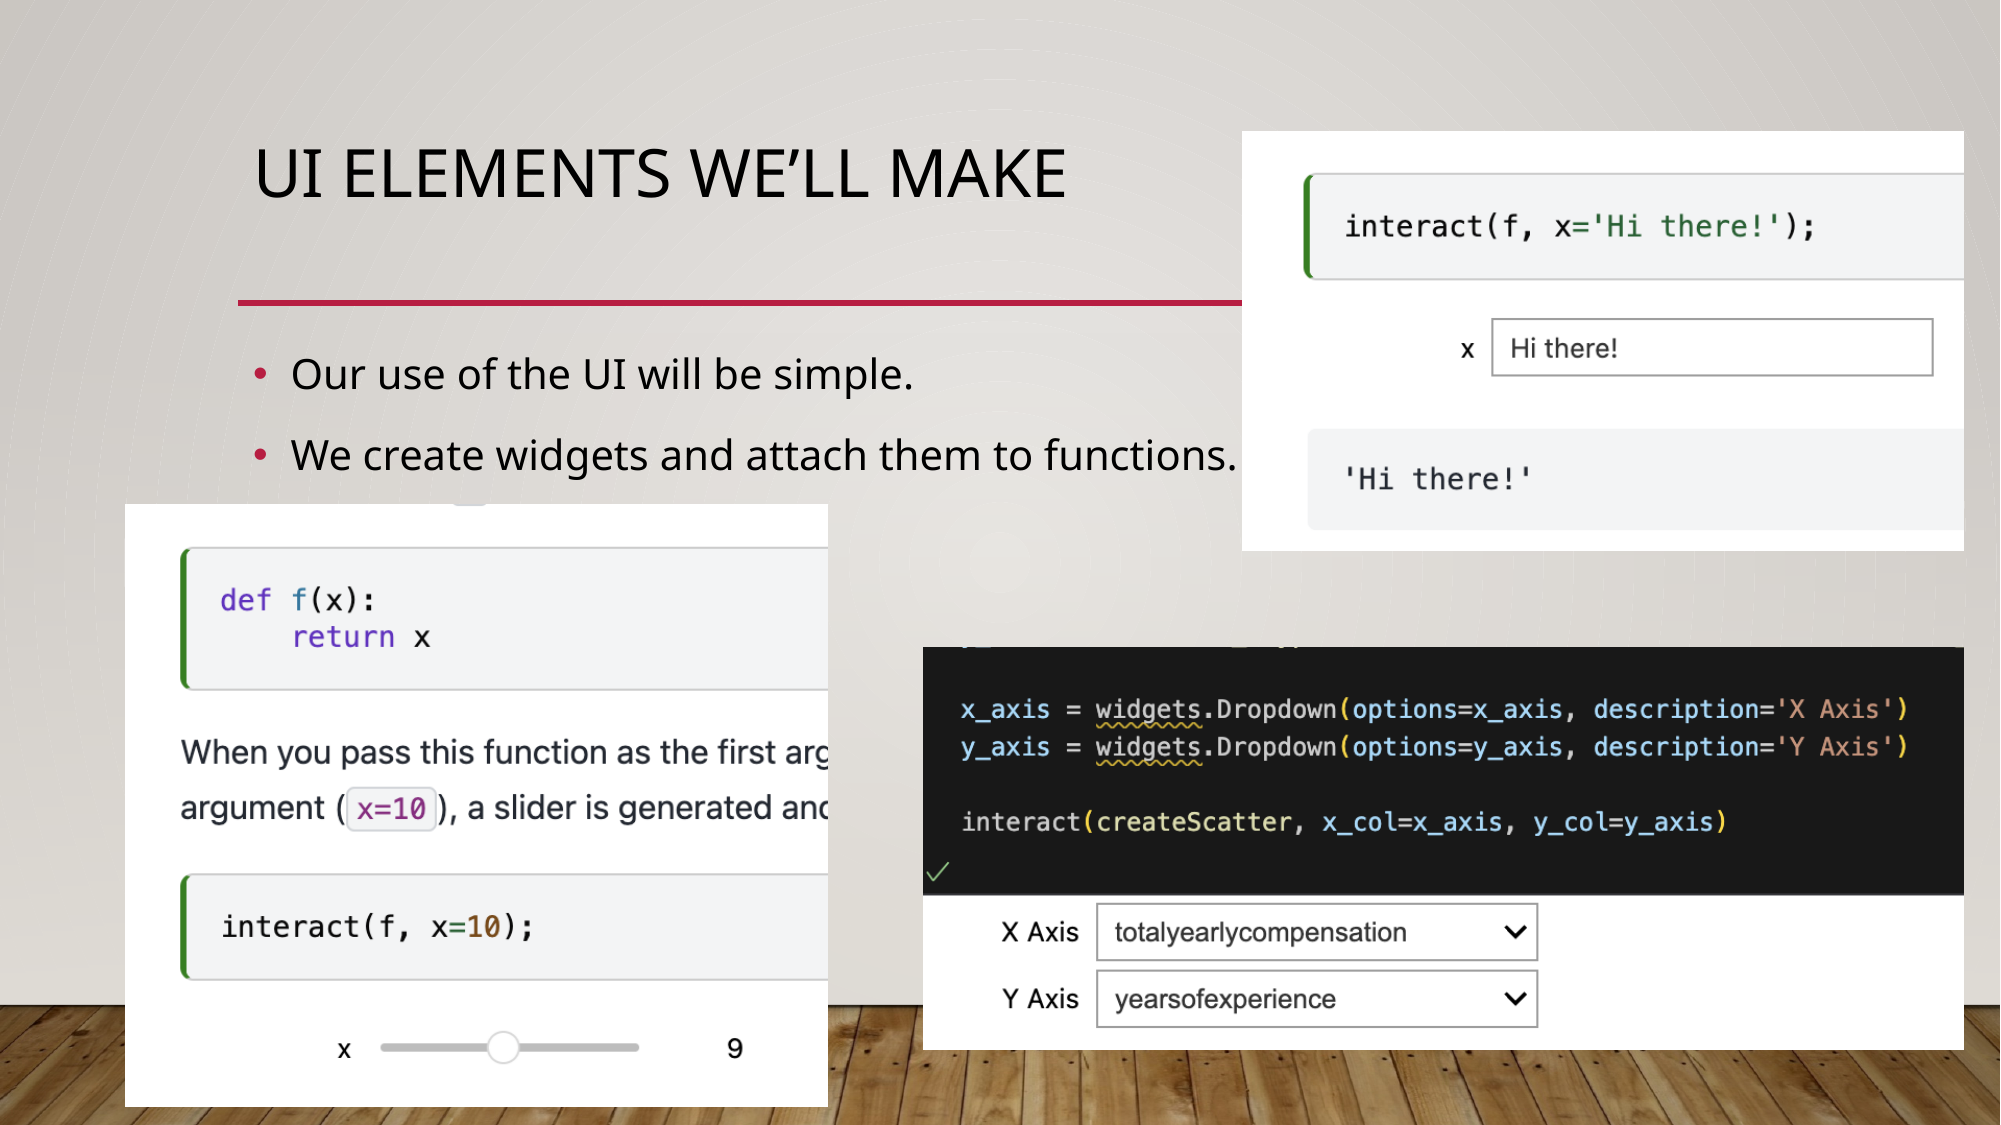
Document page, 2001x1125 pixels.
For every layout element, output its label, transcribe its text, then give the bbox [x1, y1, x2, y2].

picture [1242, 131, 1964, 551]
title UI Elements We’ll Make [238, 131, 1242, 305]
list Our use of the UI will be simple. We create widgets and attach them to functions. [238, 330, 1814, 897]
picture [0, 504, 2000, 1125]
